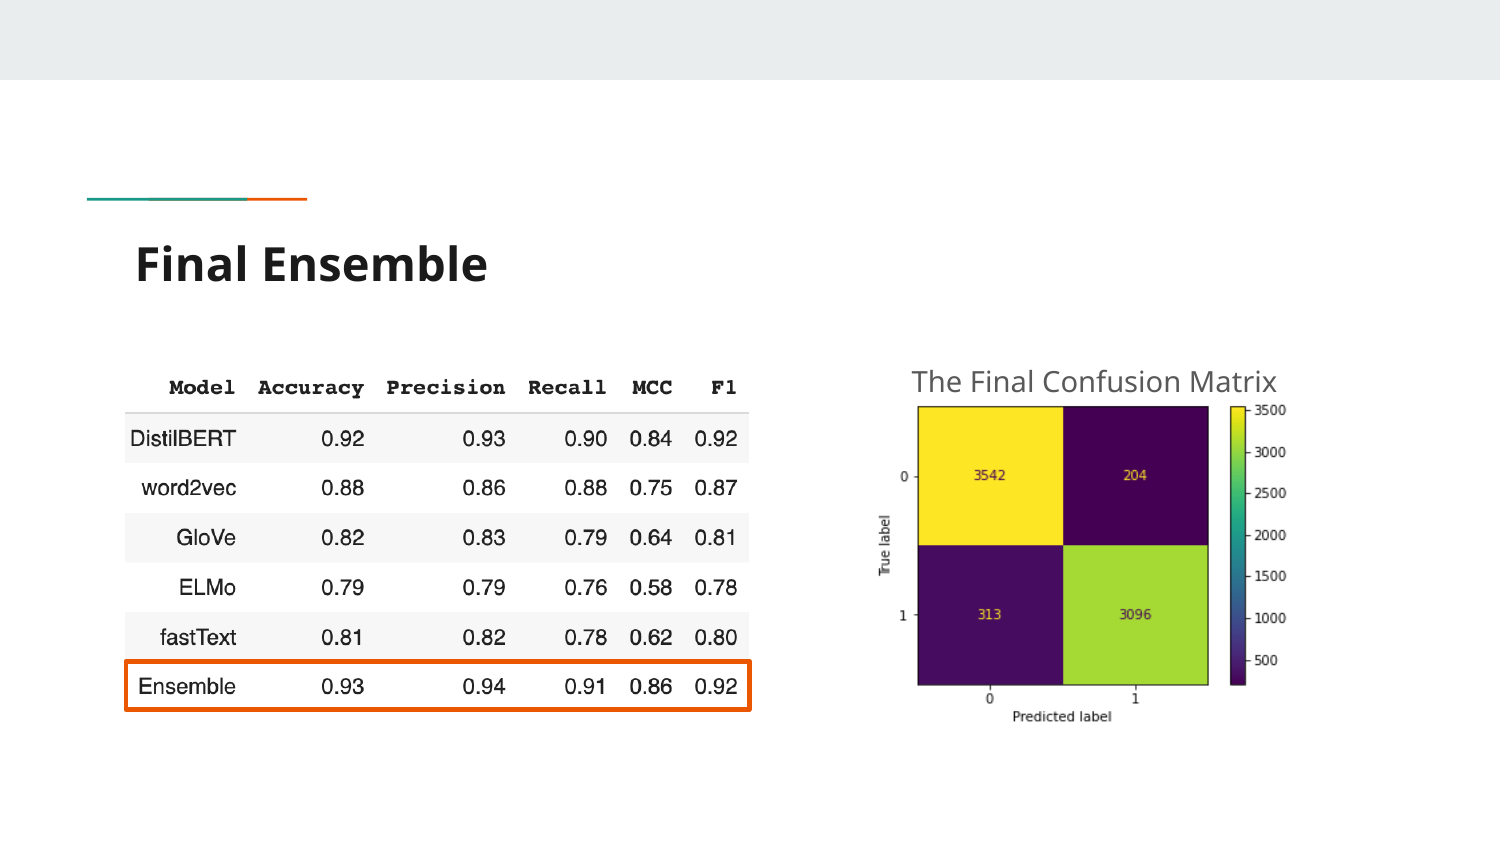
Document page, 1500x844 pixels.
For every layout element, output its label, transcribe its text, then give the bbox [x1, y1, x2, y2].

text_box The Final Confusion Matrix [896, 348, 1323, 414]
title Final Ensemble [119, 216, 1381, 303]
picture [870, 396, 1297, 734]
list [66, 303, 1394, 796]
picture [125, 373, 751, 710]
